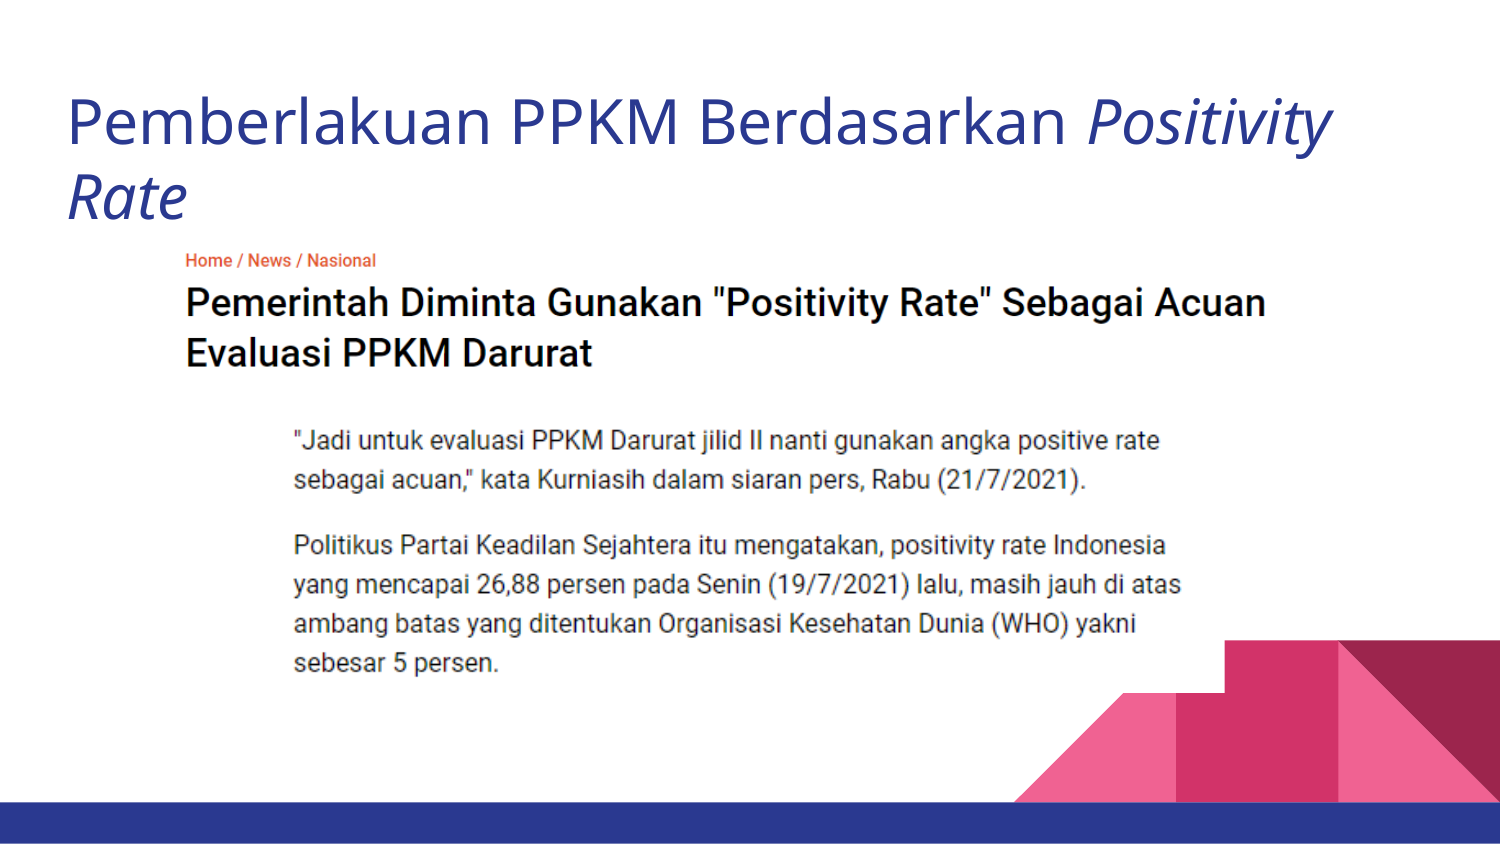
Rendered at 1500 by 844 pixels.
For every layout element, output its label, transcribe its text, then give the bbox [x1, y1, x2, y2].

picture [275, 400, 1225, 693]
picture [171, 233, 1329, 383]
title Pemberlakuan PPKM Berdasarkan Positivity Rate [51, 67, 1449, 167]
